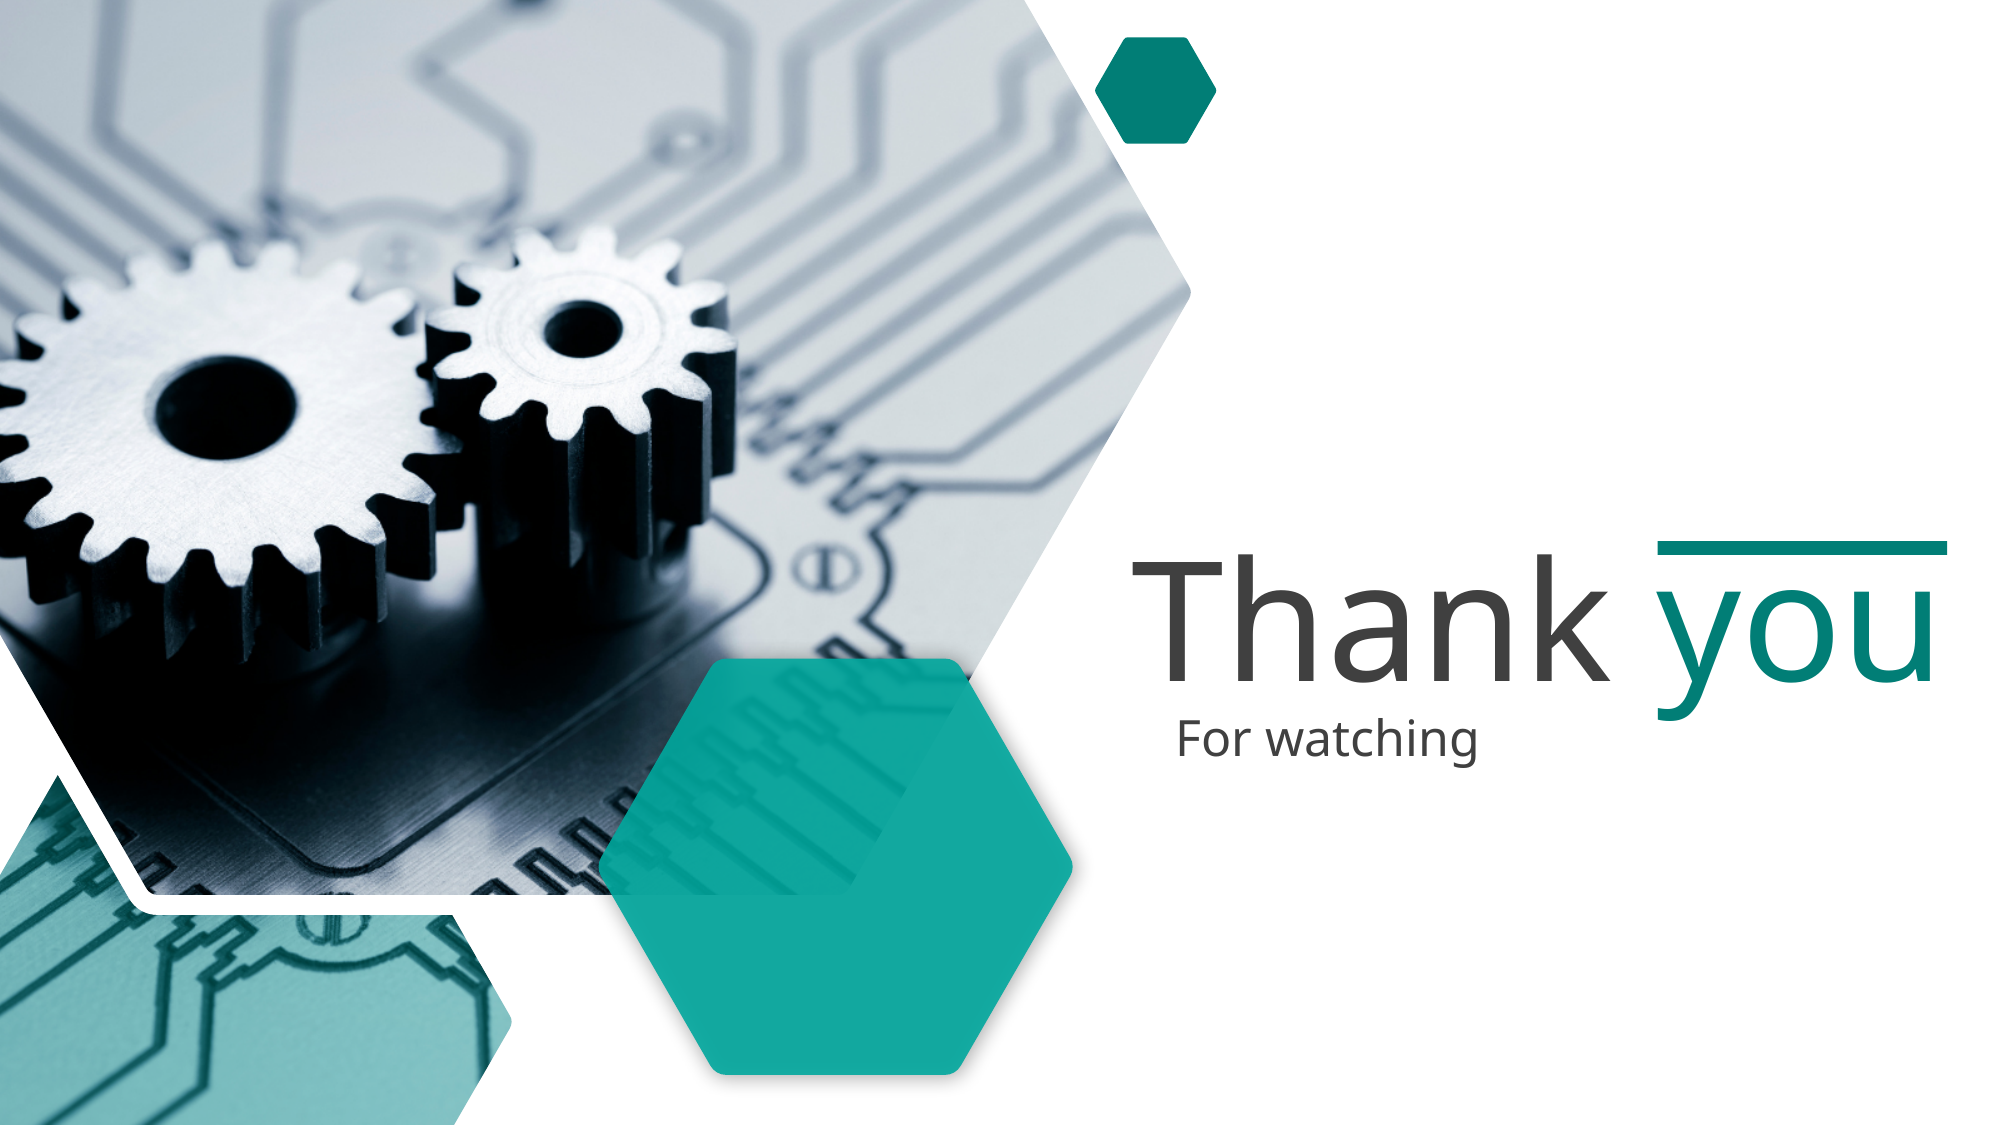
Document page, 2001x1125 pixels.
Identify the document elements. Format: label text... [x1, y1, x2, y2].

picture [0, 0, 1191, 1125]
text_box For watching [1191, 699, 1495, 775]
text_box [1191, 45, 1217, 136]
text_box [1657, 540, 1948, 556]
text_box Thank you [1191, 506, 1961, 722]
